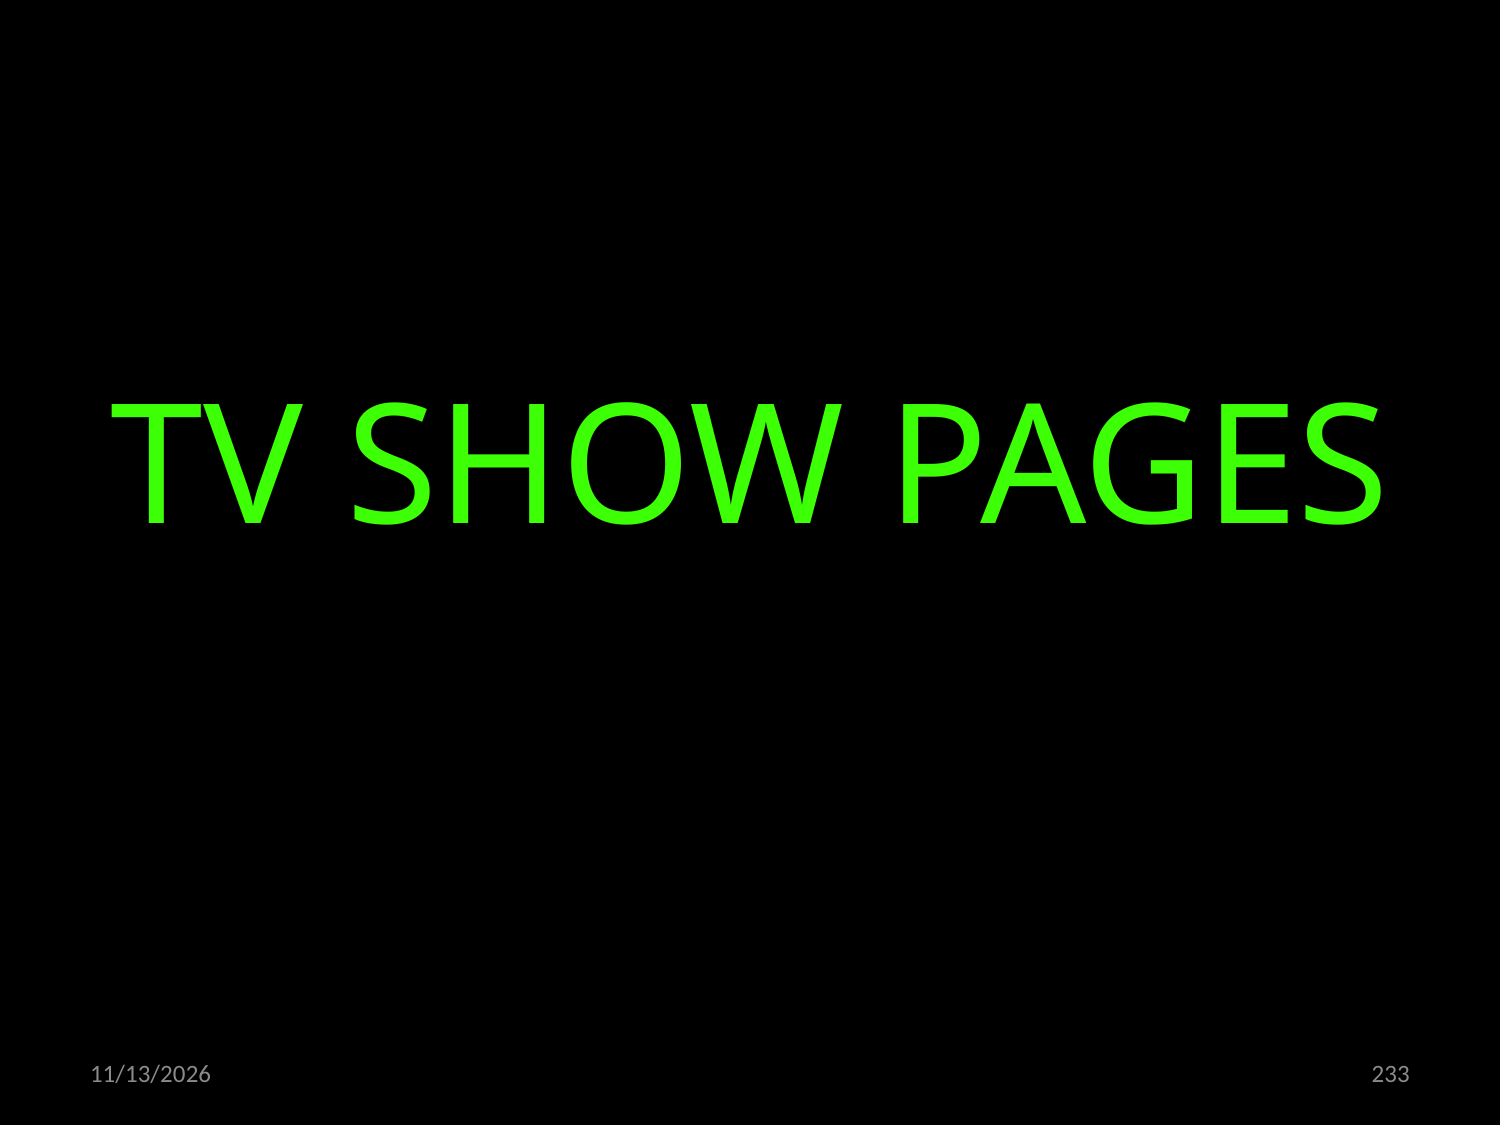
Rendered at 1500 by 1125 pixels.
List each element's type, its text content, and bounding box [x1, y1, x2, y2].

text_box TV SHOW PAGES [0, 348, 1500, 451]
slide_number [75, 1042, 425, 1103]
slide_number 233 [1074, 1042, 1425, 1103]
